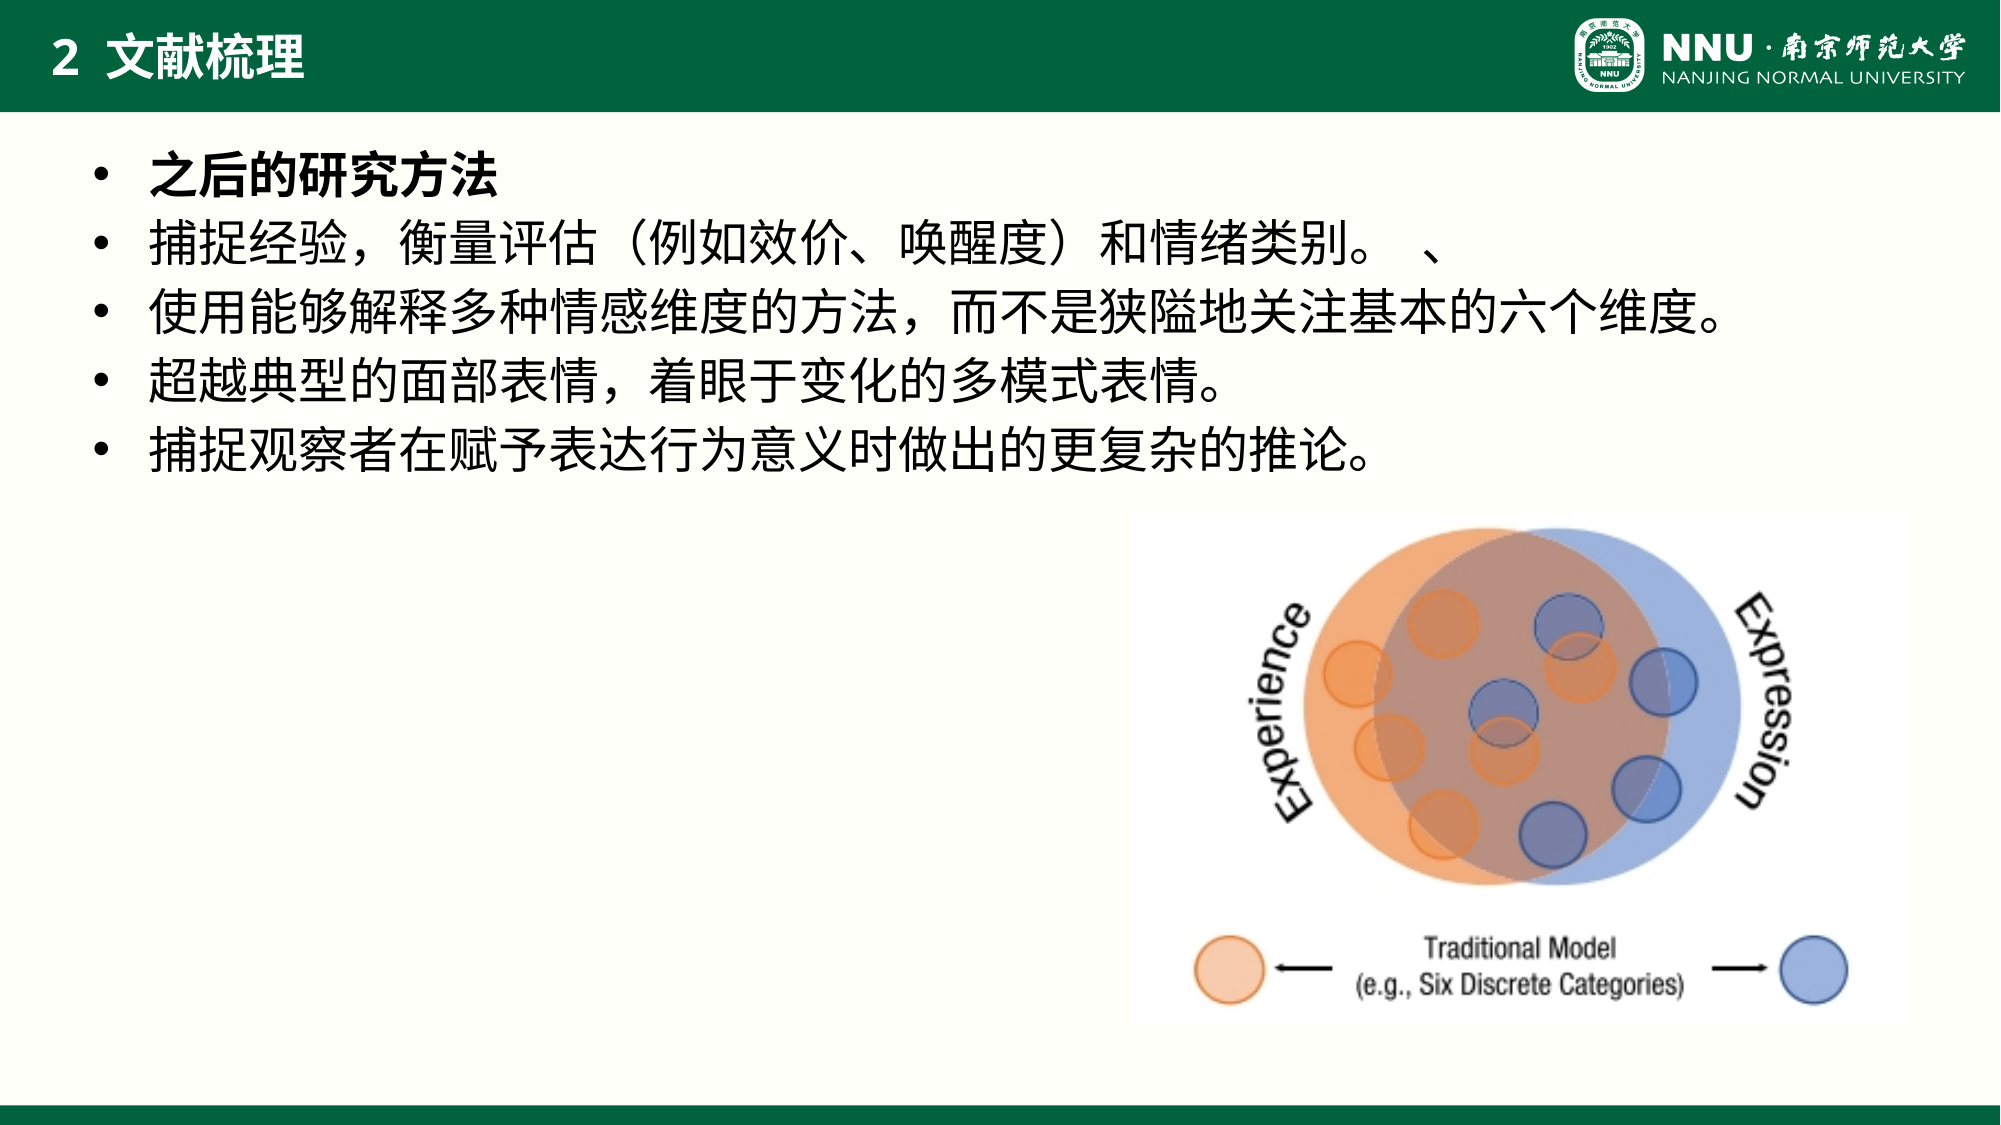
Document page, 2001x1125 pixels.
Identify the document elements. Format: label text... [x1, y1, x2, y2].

text_box 之后的研究方法 捕捉经验，衡量评估（例如效价、唤醒度）和情绪类别。 、 使用能够解释多种情感维度的方法，而不是狭隘地关注基本的六个维度。 超越典型的面部表情，着眼于变化的多模式表情。 捕捉观察者在赋予表达行为意义时做出的更复杂的推论。 [77, 126, 1946, 1085]
picture [1131, 514, 1908, 1024]
text_box 2 文献梳理 [37, 17, 471, 93]
picture [1546, 0, 2000, 225]
text_box [0, 1104, 2000, 1125]
text_box [0, 0, 1546, 113]
